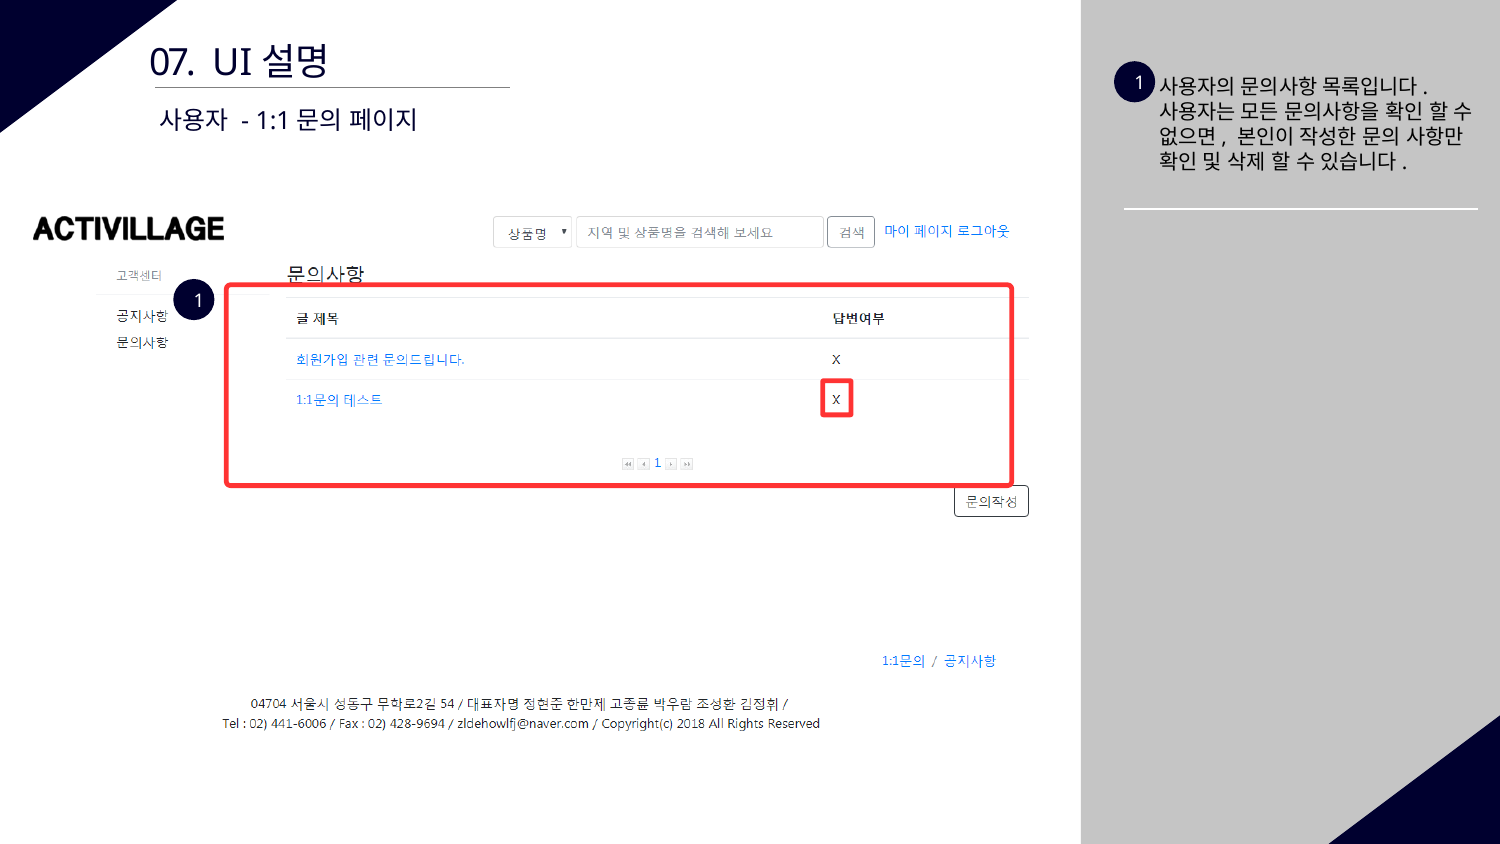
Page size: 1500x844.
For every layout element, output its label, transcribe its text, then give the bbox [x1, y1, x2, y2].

text_box 1 [1111, 59, 1151, 105]
text_box UI설명 [211, 30, 346, 87]
picture [23, 200, 1053, 750]
text_box 사용자의 문의사항 목록입니다. 사용자는 모든 문의사항을 확인 할 수 없으면, 본인이 작성한 문의 사항만 확인 및 삭제 할 수 있습니다. [1144, 66, 1500, 182]
text_box 사용자 - 1:1문의 페이지 [144, 97, 434, 142]
text_box 07. [134, 30, 211, 90]
